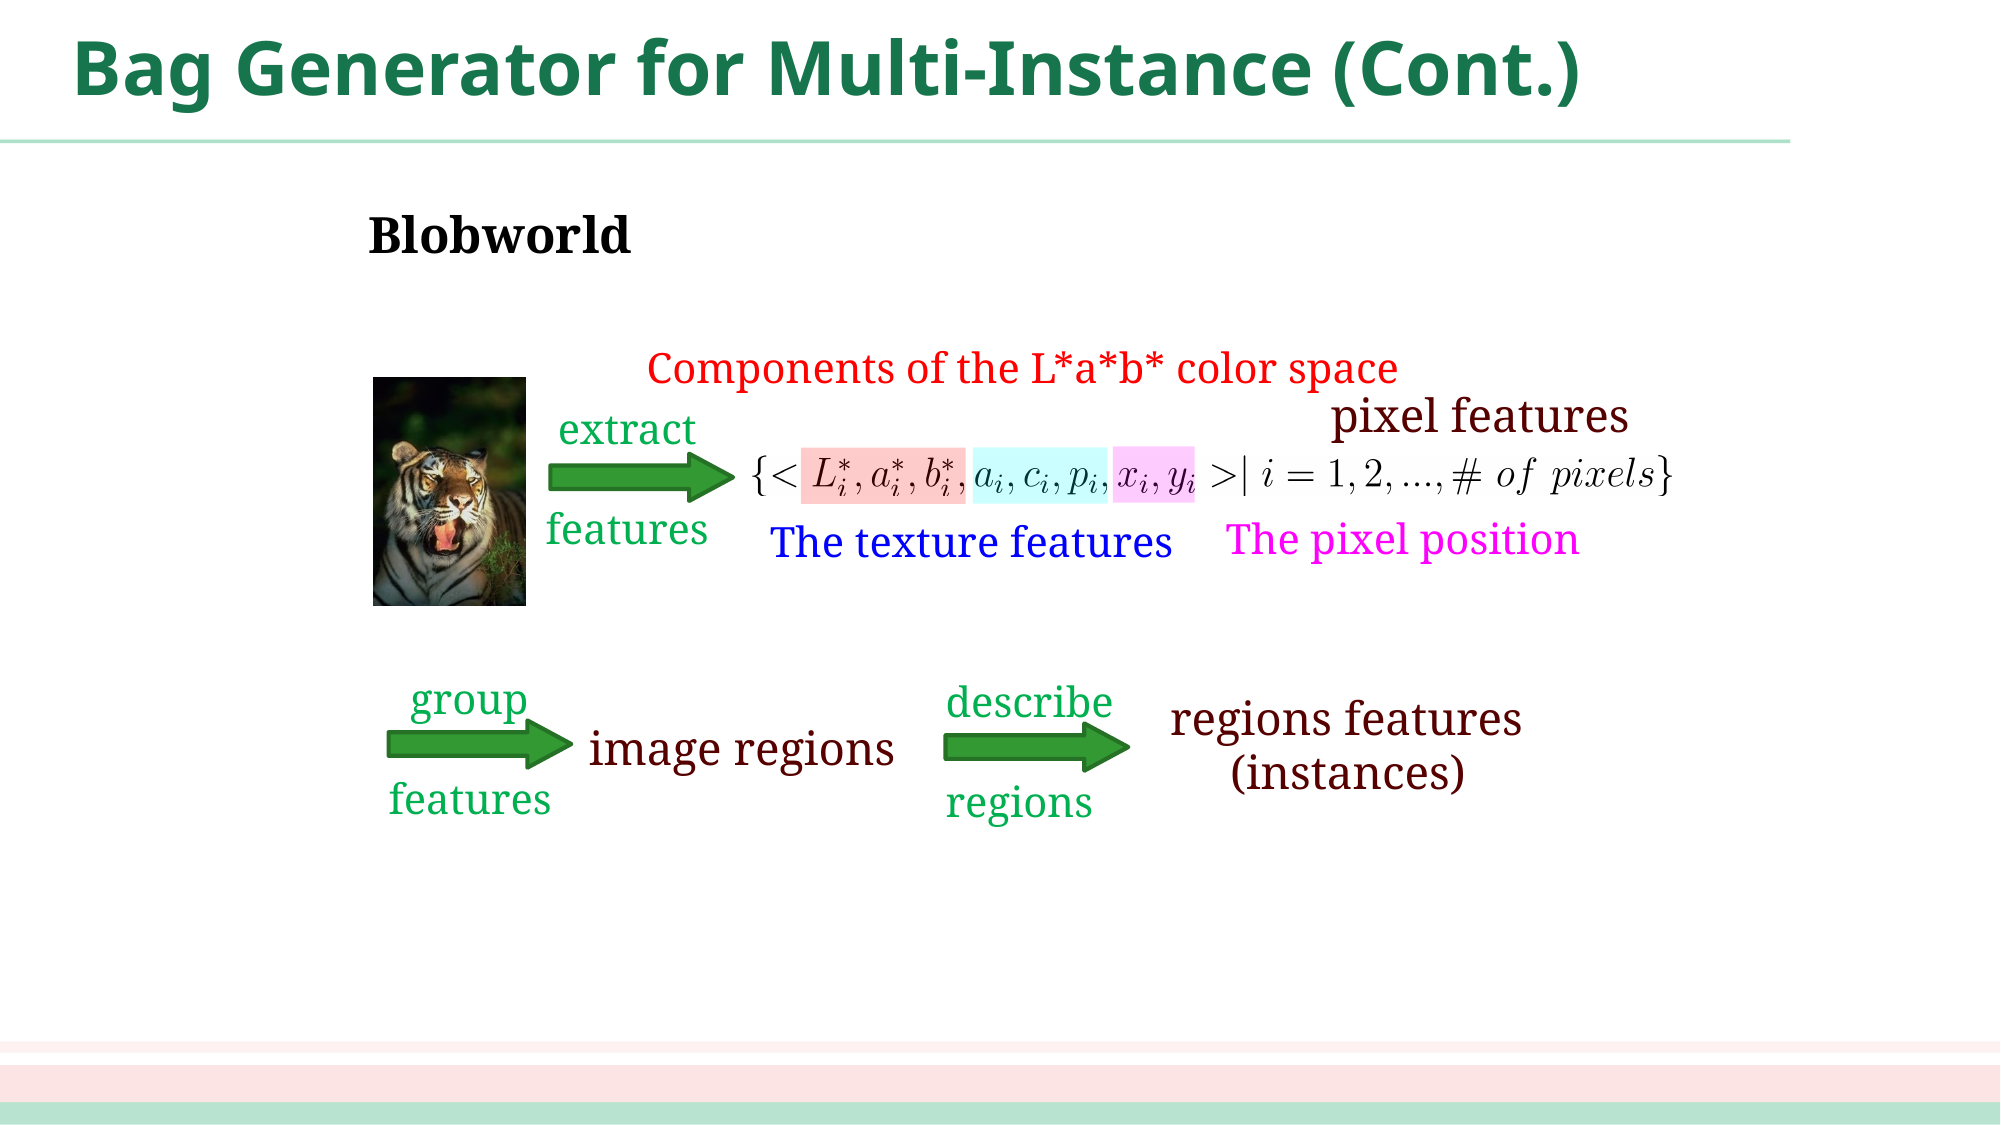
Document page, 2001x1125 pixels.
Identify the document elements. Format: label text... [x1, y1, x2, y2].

title Bag Generator for Multi-Instance (Cont.) [56, 7, 1782, 135]
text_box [664, 334, 1382, 504]
text_box regions features (instances) [1155, 681, 1538, 862]
text_box image regions [591, 712, 911, 832]
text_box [373, 665, 591, 832]
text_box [930, 668, 1148, 835]
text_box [775, 447, 1168, 575]
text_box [1112, 446, 1581, 571]
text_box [1382, 378, 1674, 501]
picture [0, 0, 2001, 1125]
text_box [518, 394, 736, 562]
text_box Blobworld [353, 196, 726, 272]
